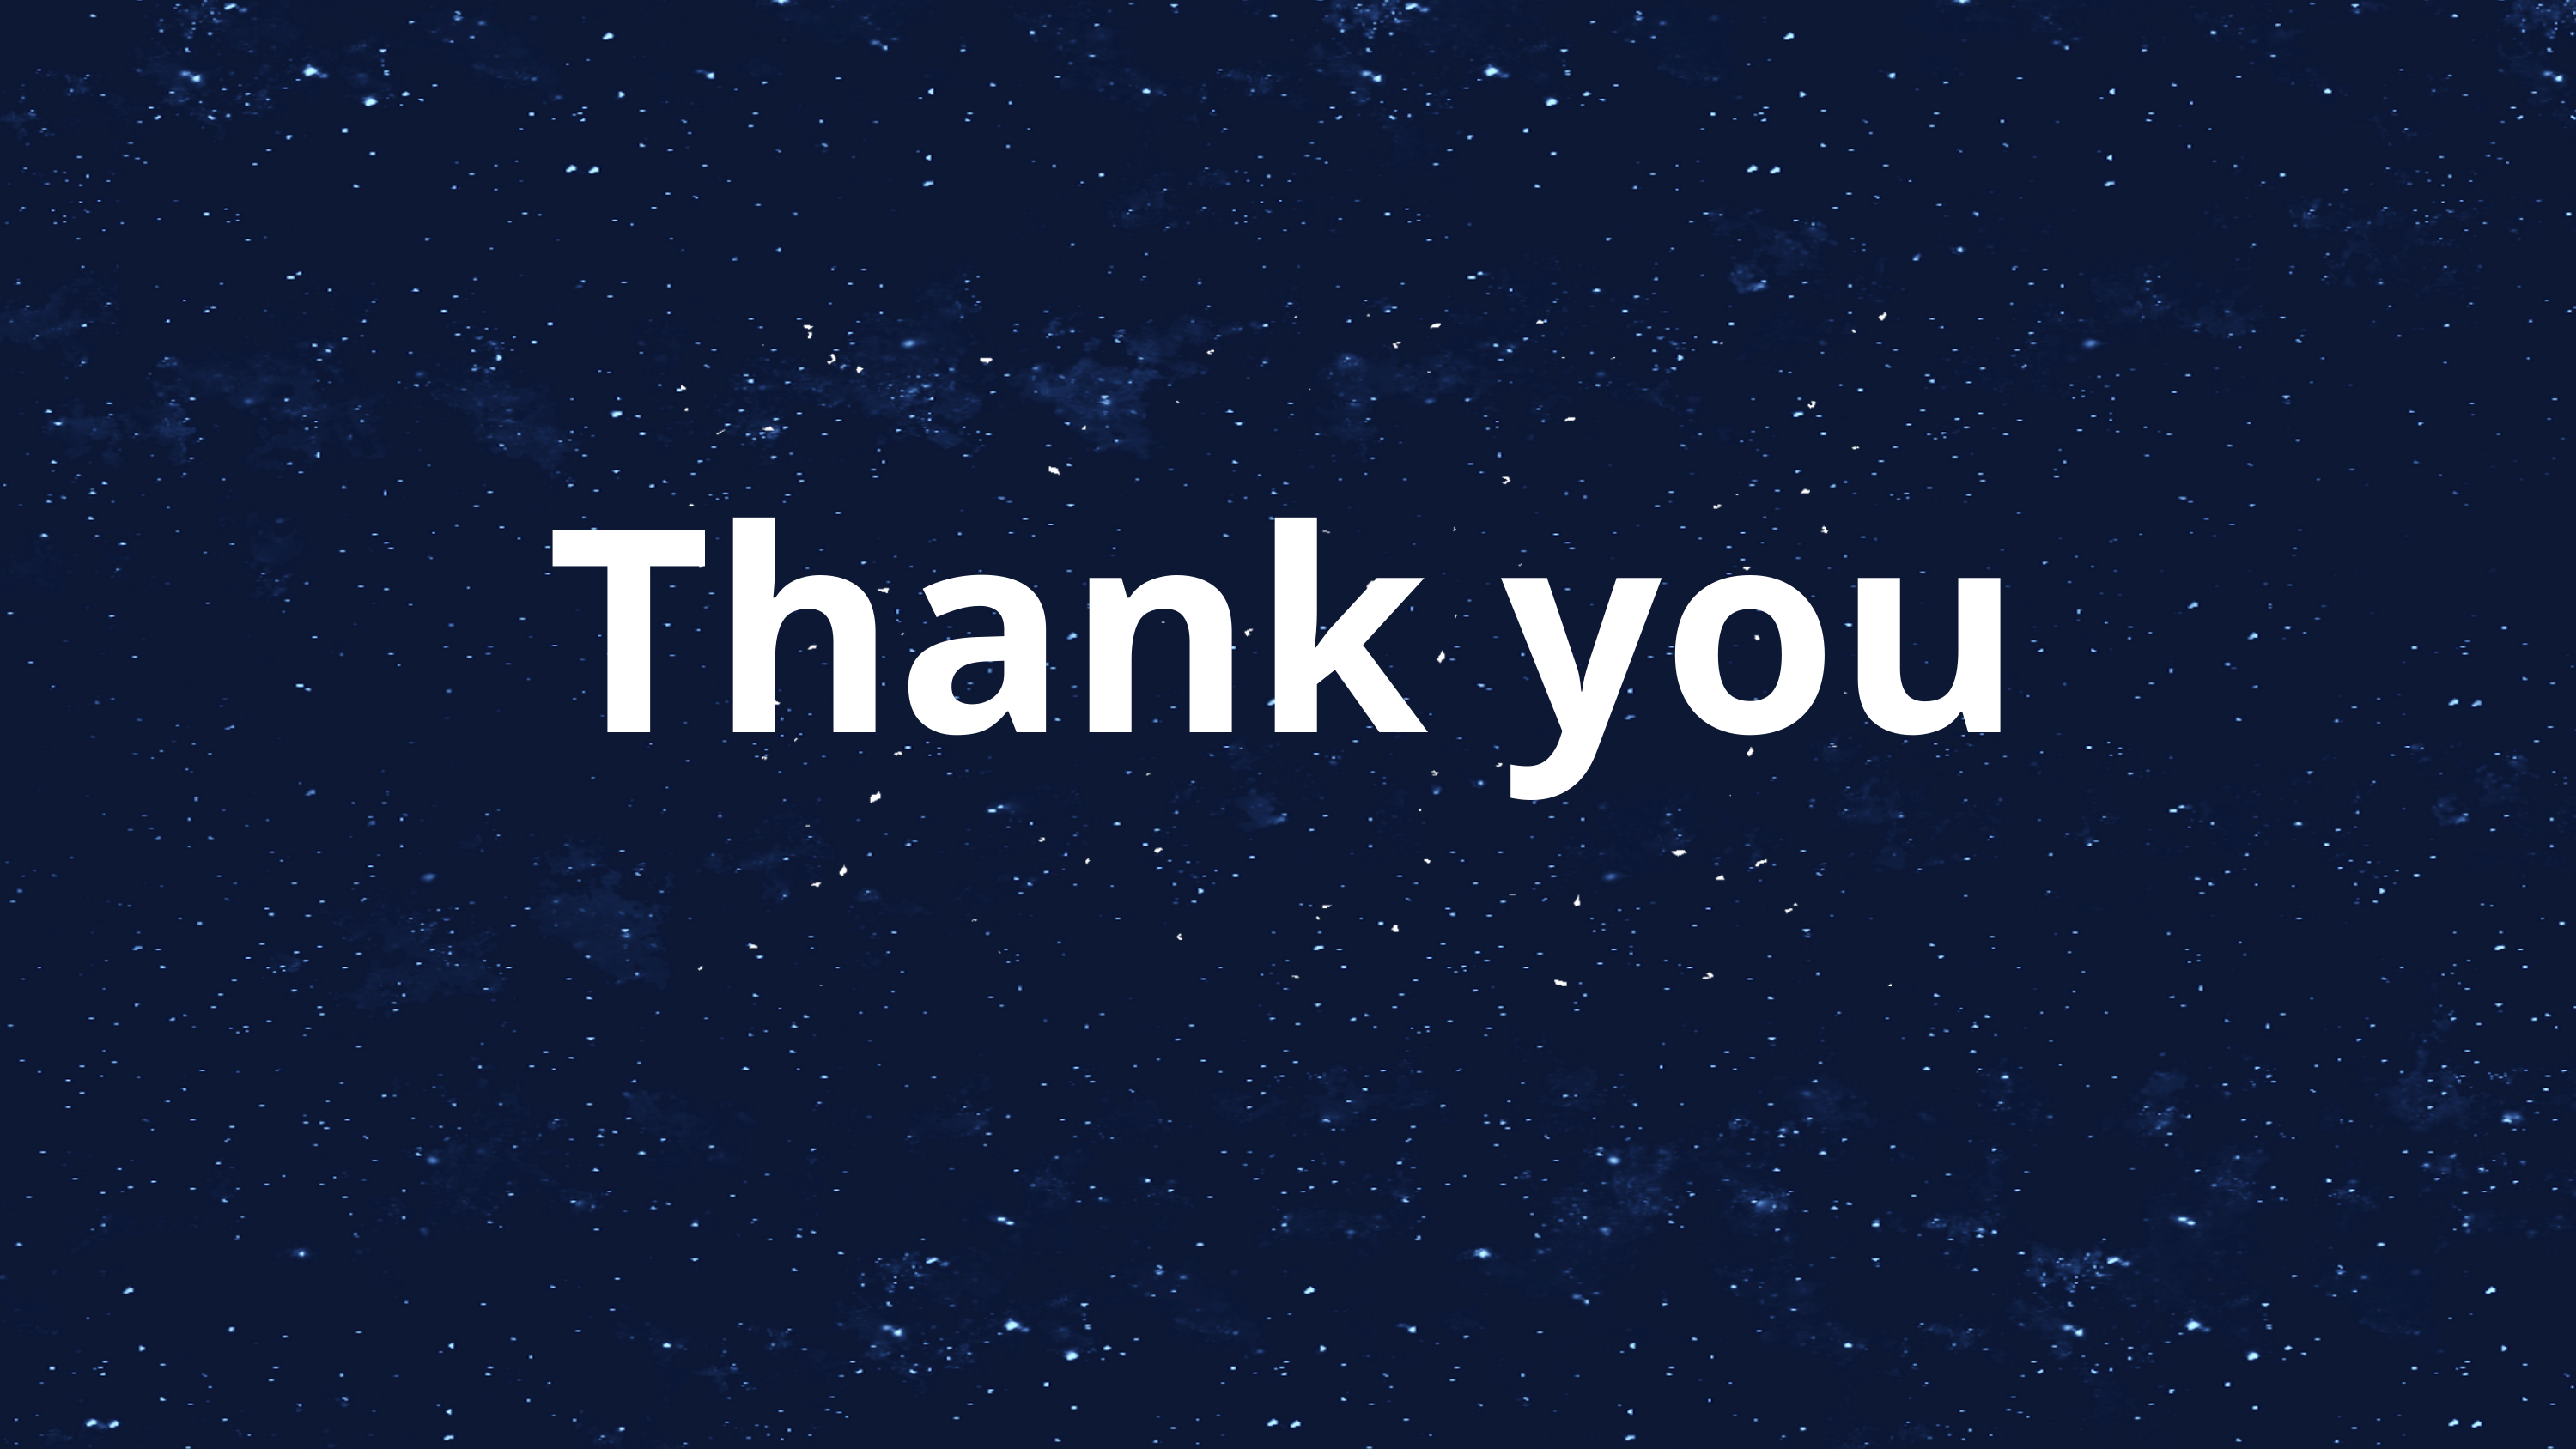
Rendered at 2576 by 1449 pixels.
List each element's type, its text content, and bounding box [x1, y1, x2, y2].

text_box Thank you [454, 403, 676, 790]
text_box Thank you [1895, 403, 2117, 790]
text_box [0, 0, 2576, 1449]
picture [680, 307, 1892, 986]
